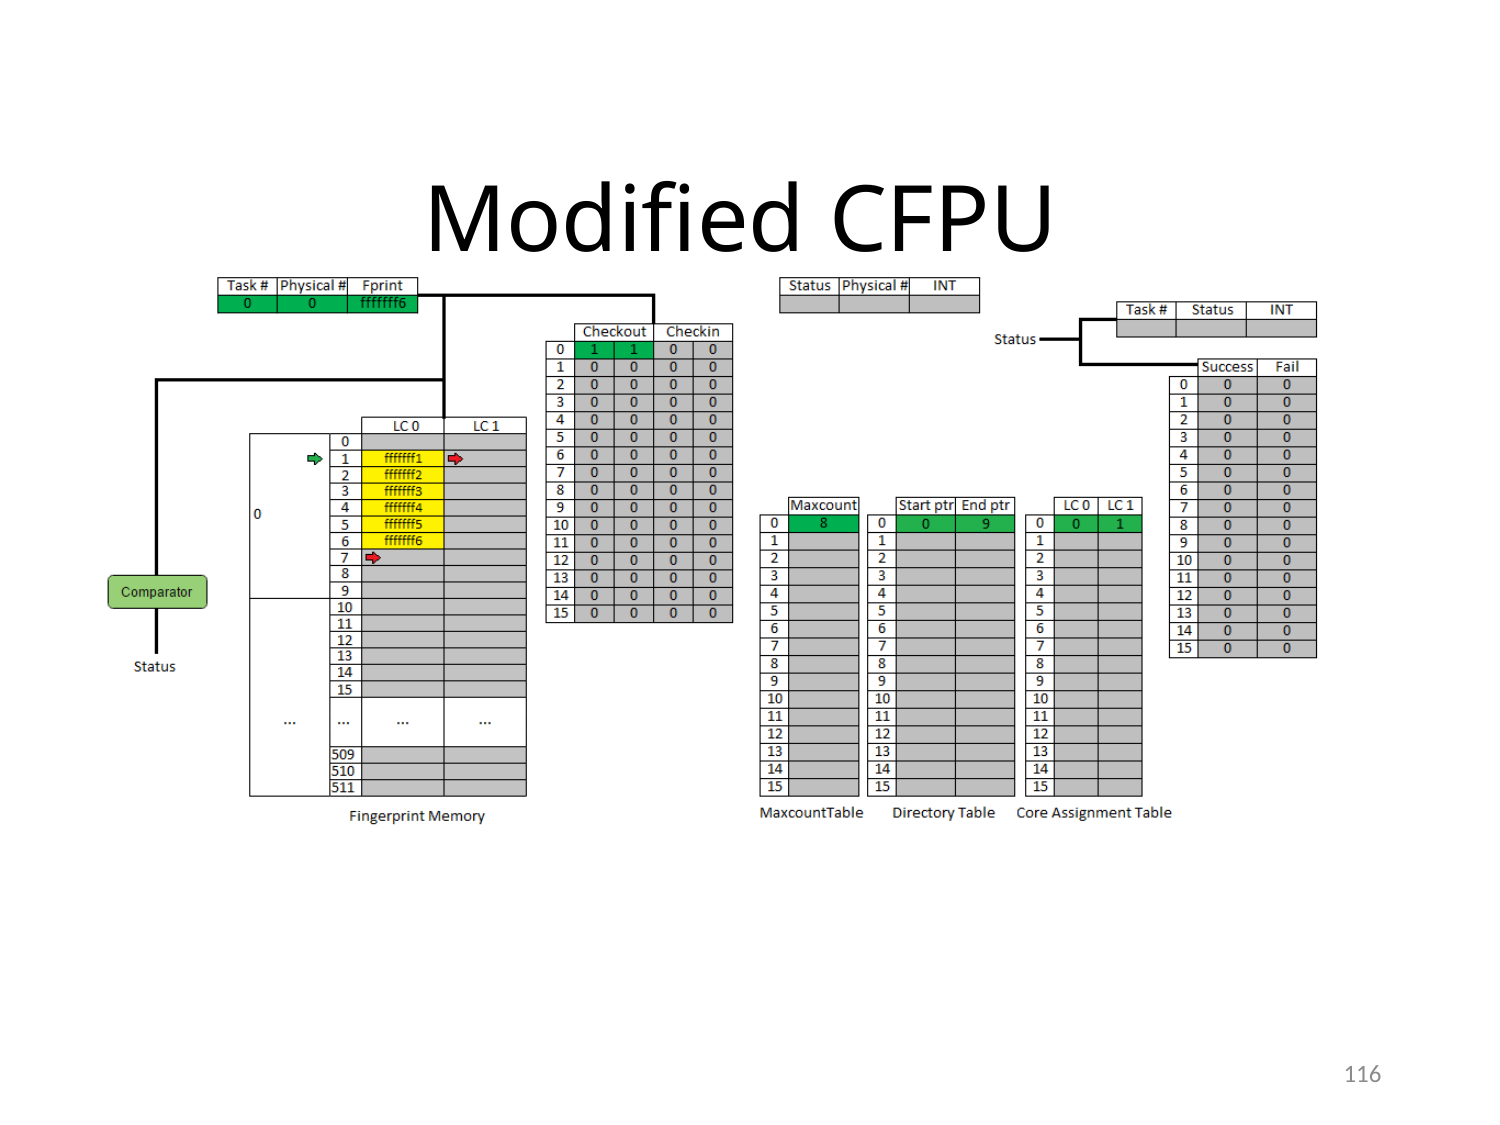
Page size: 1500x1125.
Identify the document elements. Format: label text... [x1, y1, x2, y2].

picture [89, 253, 1327, 833]
slide_number 116 [1059, 1042, 1397, 1103]
title Modified CFPU [93, 140, 1388, 304]
